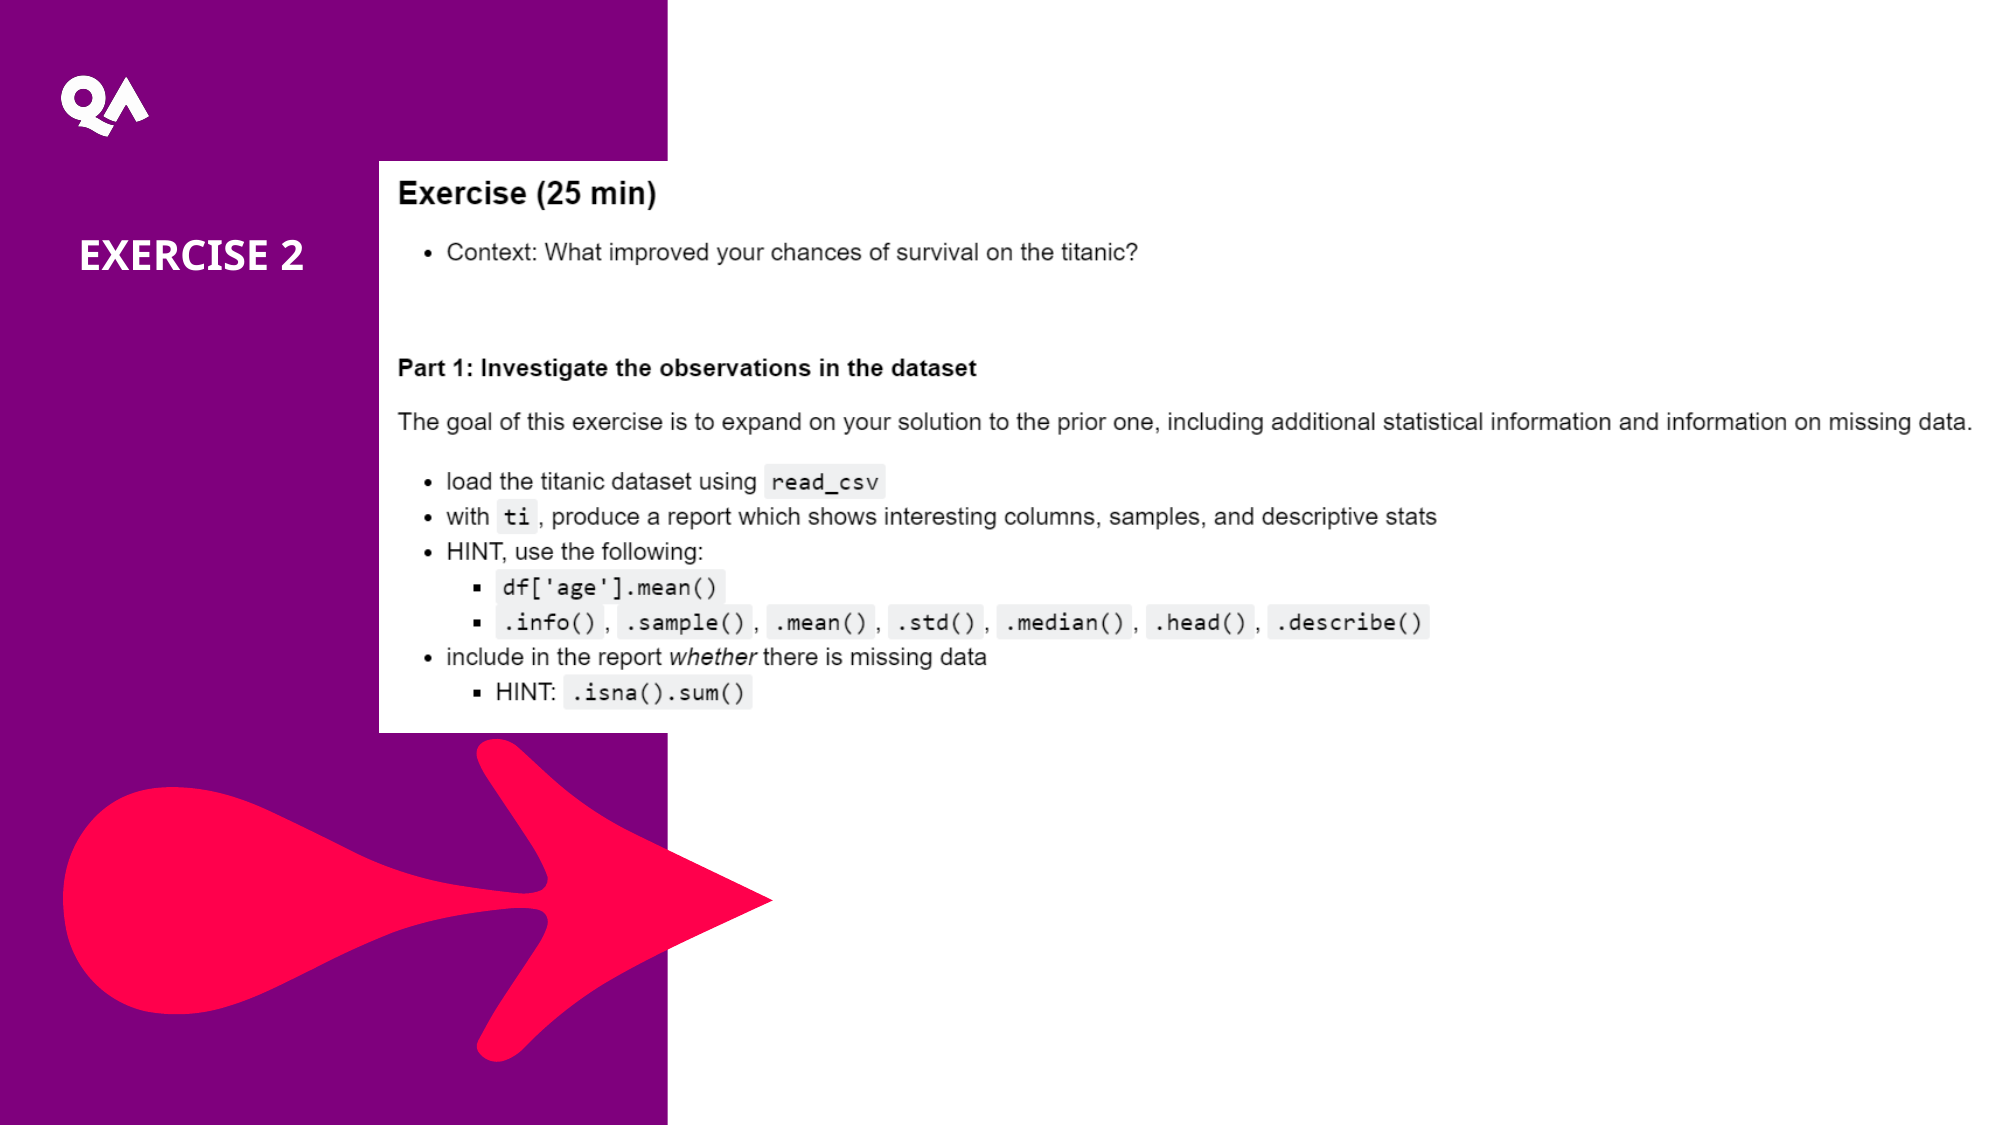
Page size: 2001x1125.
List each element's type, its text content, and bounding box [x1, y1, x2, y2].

picture [44, 61, 166, 148]
picture [379, 161, 1974, 733]
list Exercise 2 [63, 221, 379, 673]
